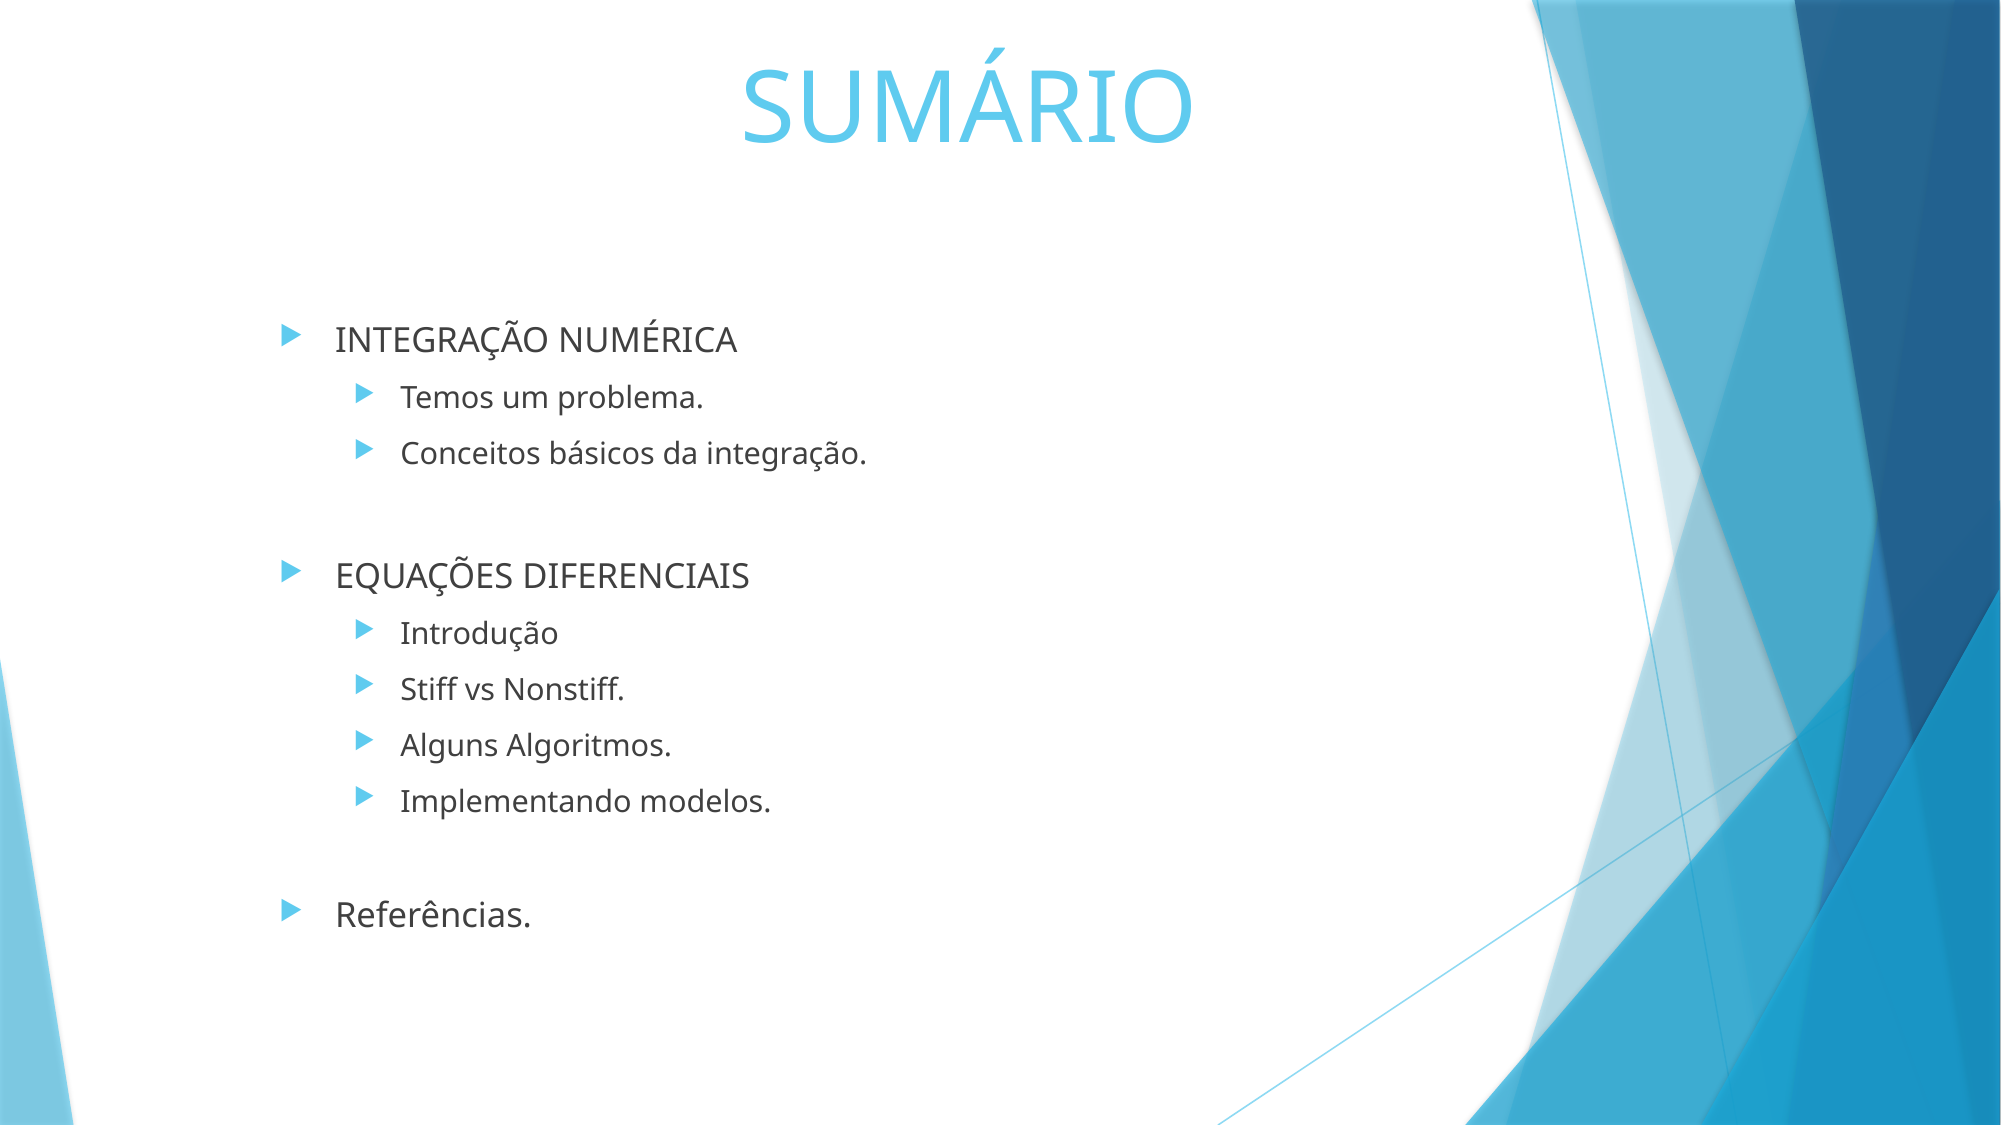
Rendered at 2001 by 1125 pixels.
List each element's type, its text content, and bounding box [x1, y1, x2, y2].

title SUMÁRIO [264, 34, 1675, 252]
list INTEGRAÇÃO NUMÉRICA Temos um problema. Conceitos básicos da integração. EQUAÇÕES DIFERENCIAIS Introdução Stiff vs Nonstiff. Alguns Algoritmos. Implementando modelos. Referências. [264, 310, 1675, 948]
